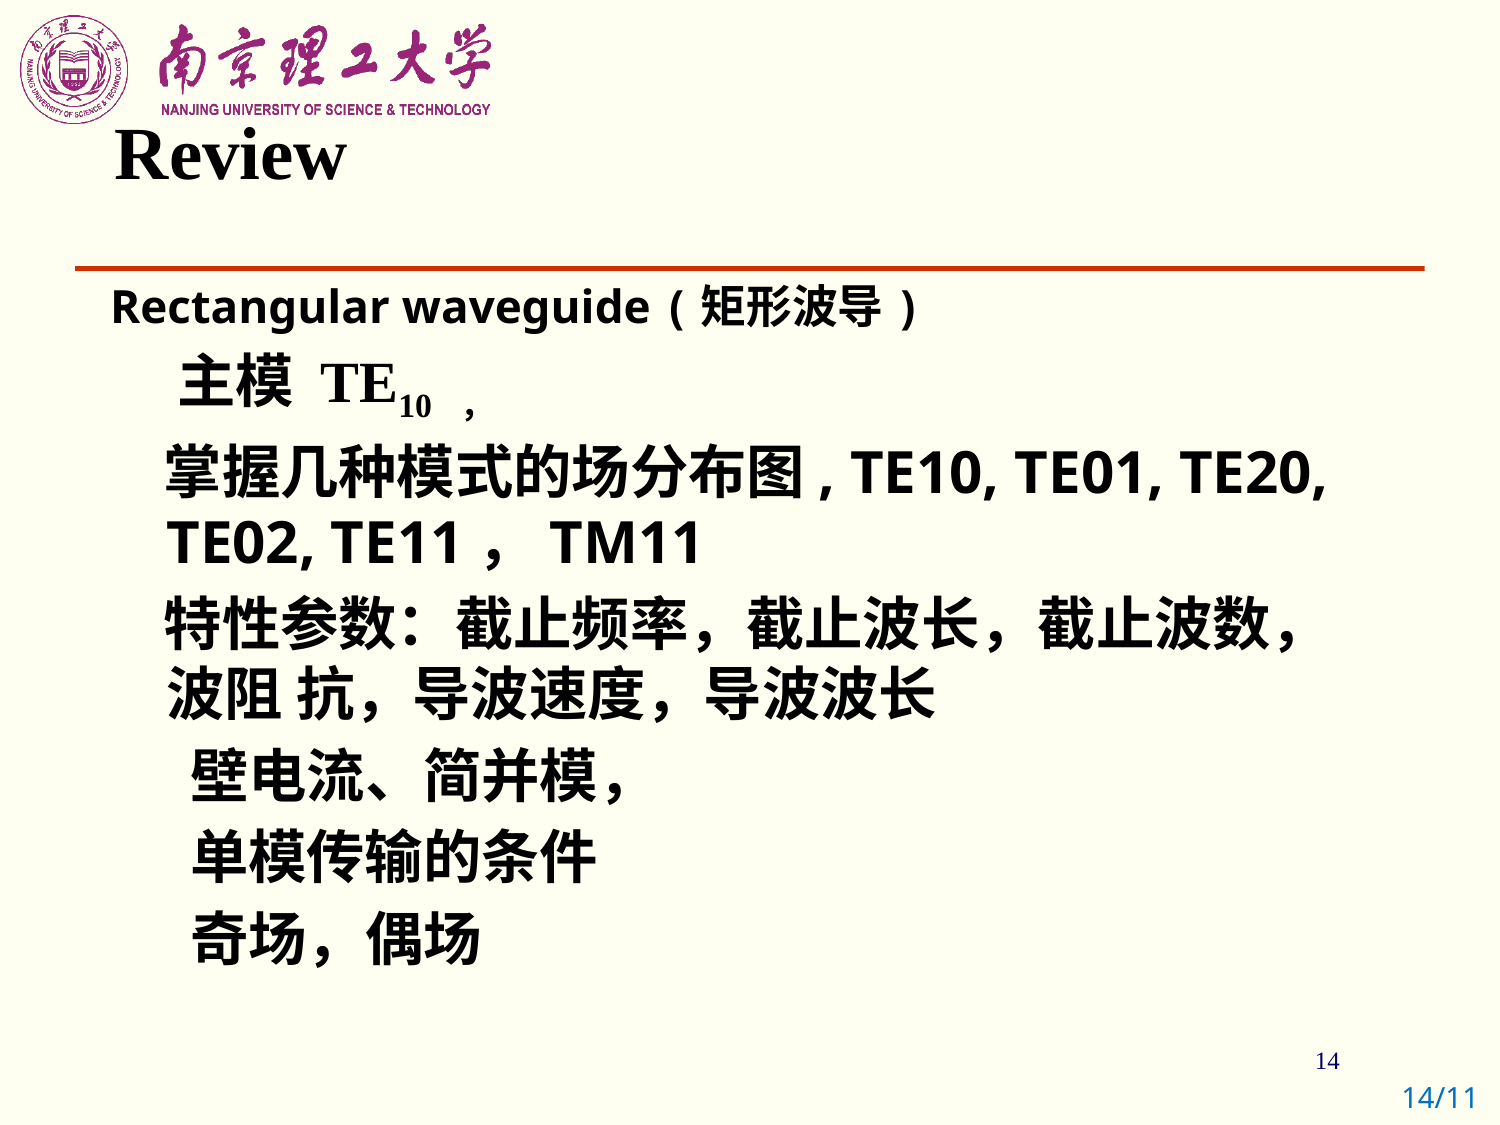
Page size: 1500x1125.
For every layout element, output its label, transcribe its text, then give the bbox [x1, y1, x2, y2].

list Rectangular waveguide (矩形波导) 主模 TE10 ， 掌握几种模式的场分布图, TE10, TE01, TE20, TE02, TE11，TM11 特性参数：截止频率，截止波长，截止波数，波阻 抗，导波速度，导波波长 壁电流、简并模， 单模传输的条件 奇场，偶场 [95, 205, 1371, 1125]
slide_number 14/11 [1144, 1069, 1495, 1125]
title Review [99, 99, 513, 200]
picture [17, 15, 491, 126]
